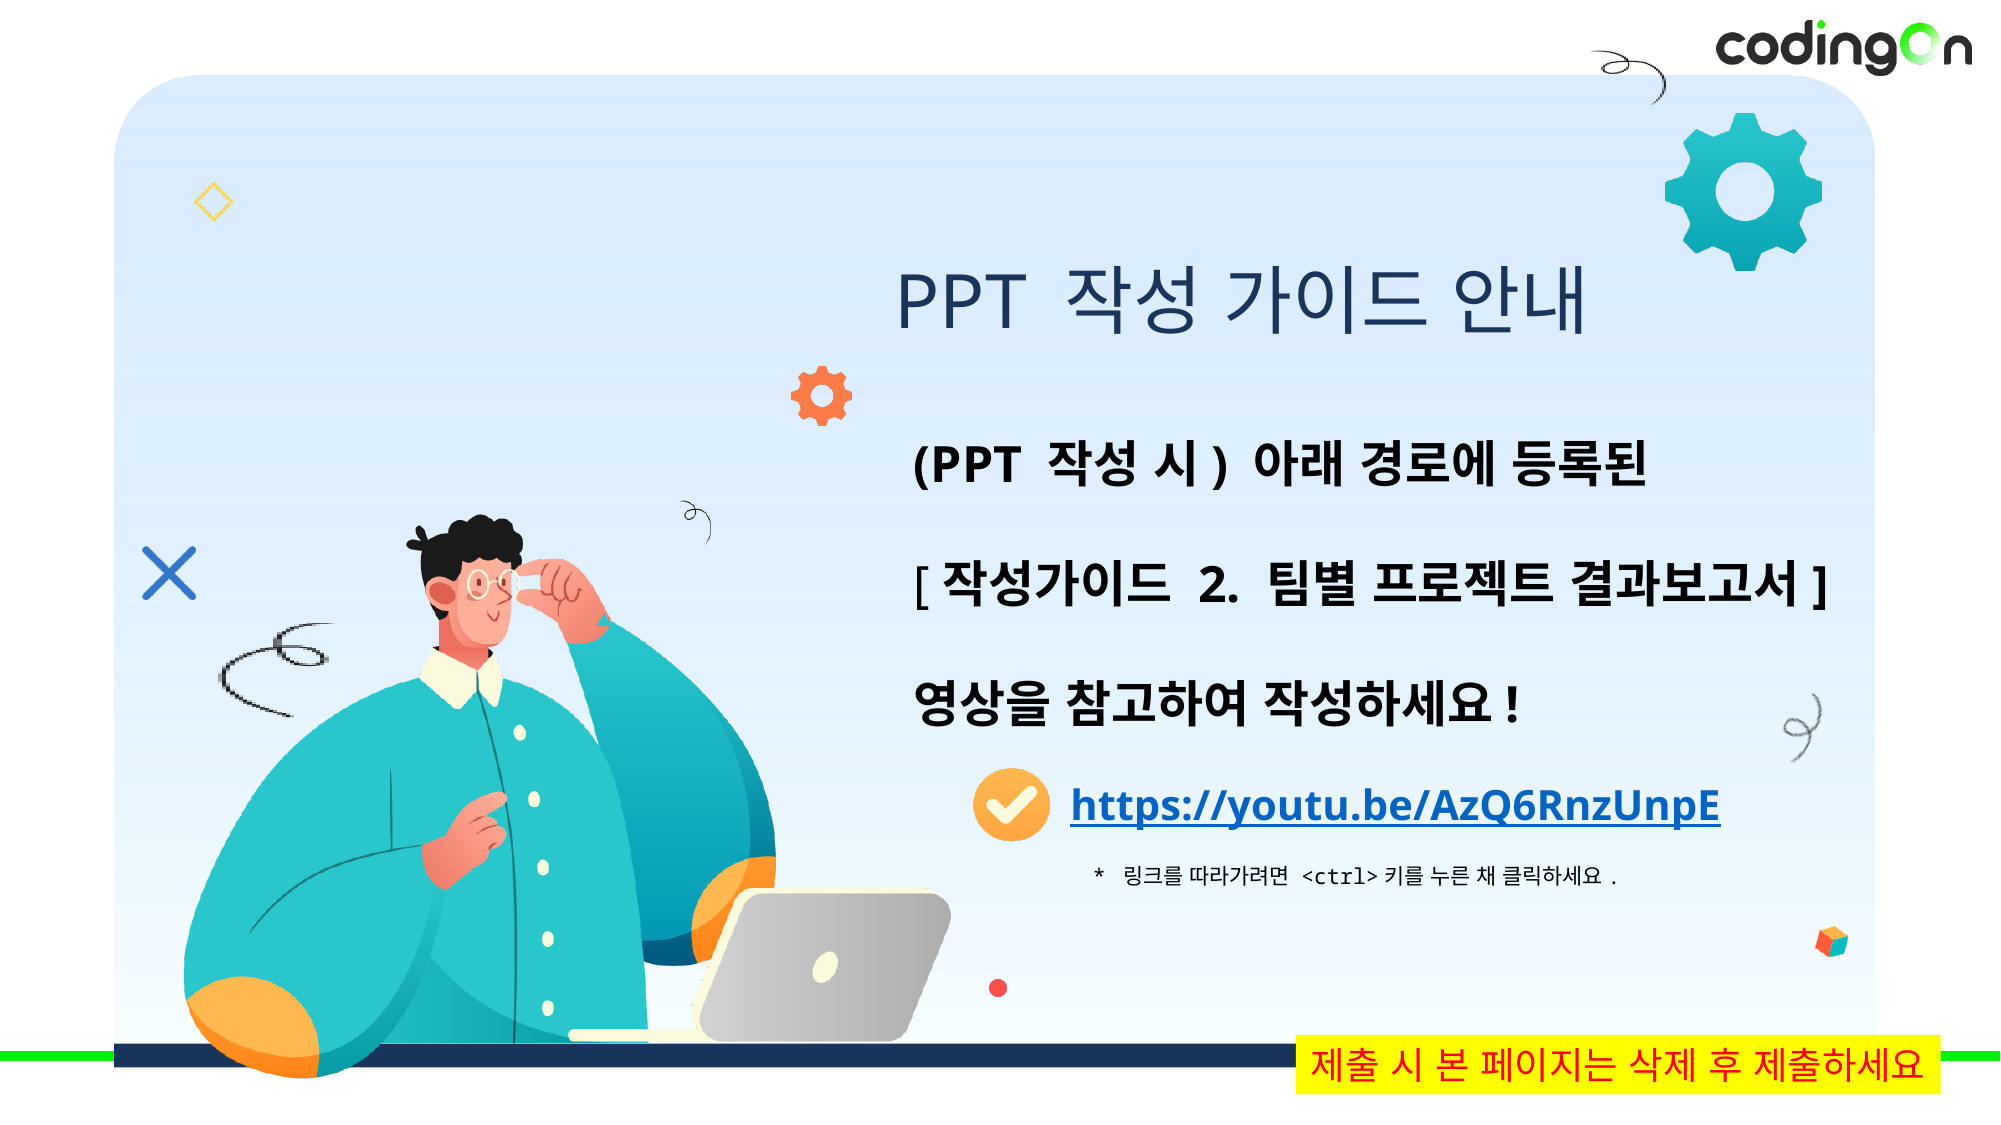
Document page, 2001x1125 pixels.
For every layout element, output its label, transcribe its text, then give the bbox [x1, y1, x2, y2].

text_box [114, 50, 1875, 1068]
picture [1716, 20, 1972, 76]
picture [1665, 113, 1822, 271]
picture [31, 467, 1061, 1095]
picture [1815, 926, 1848, 957]
text_box 제출 시 본 페이지는 삭제 후 제출하세요 [1295, 1034, 1941, 1095]
picture [791, 366, 852, 426]
picture [194, 182, 233, 221]
picture [1785, 691, 1817, 763]
